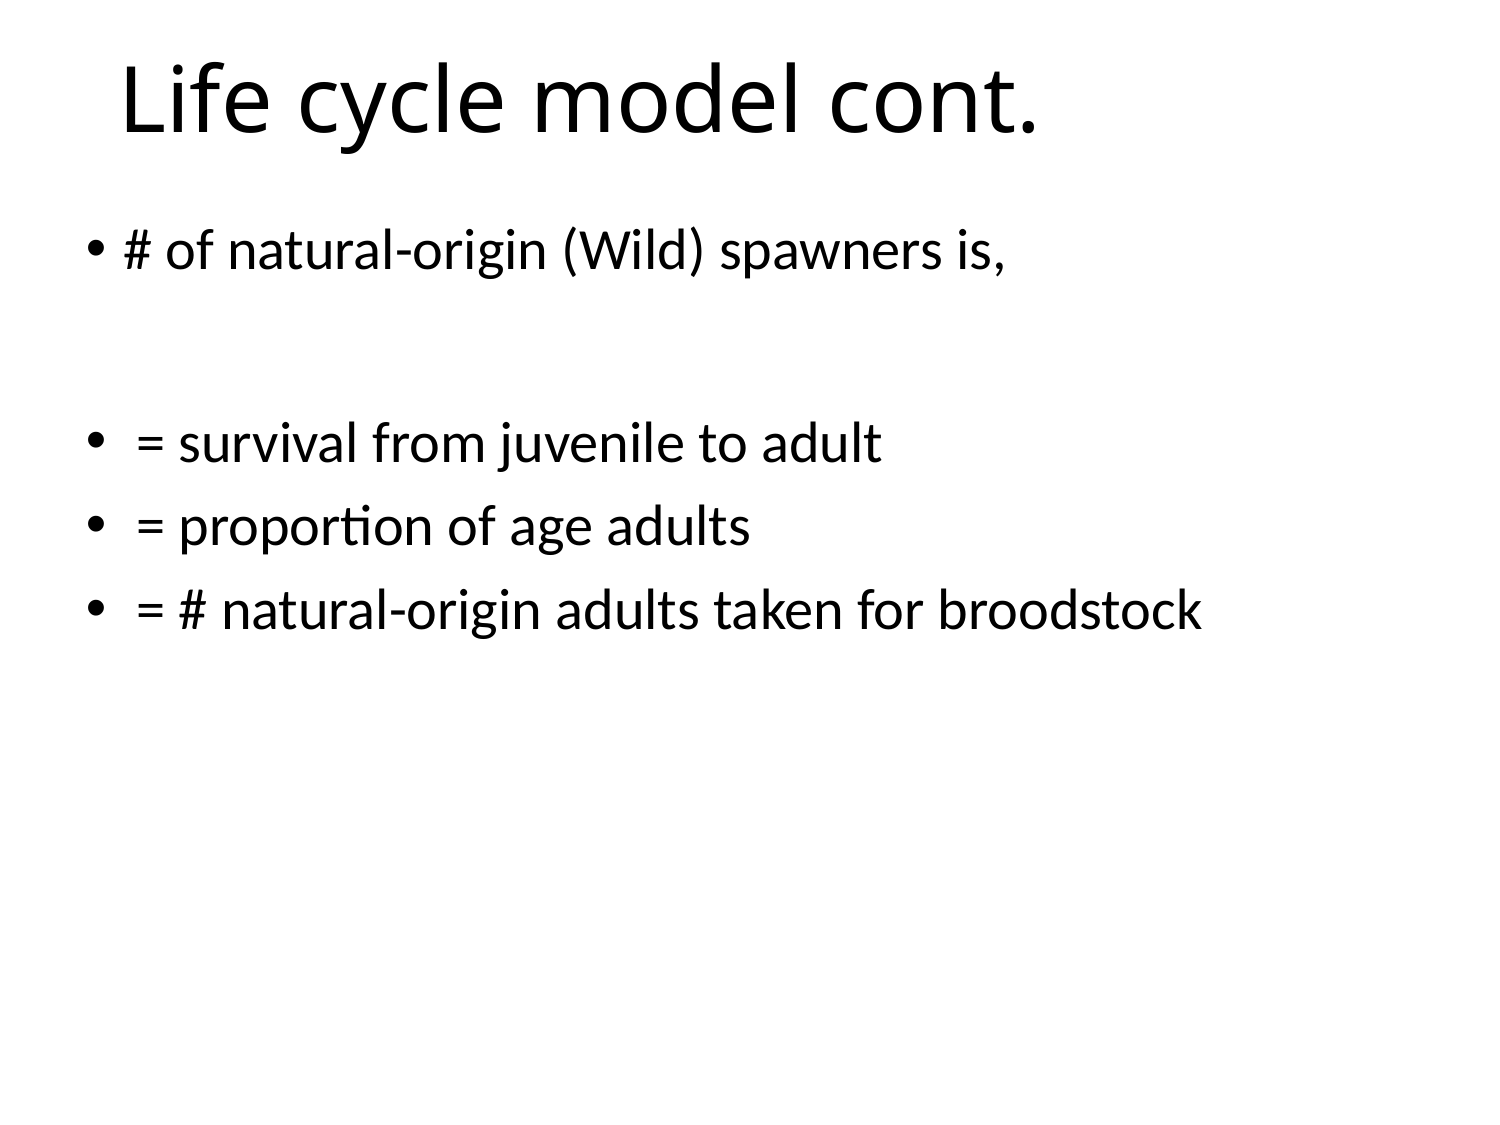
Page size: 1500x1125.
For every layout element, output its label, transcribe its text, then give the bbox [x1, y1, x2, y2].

title Life cycle model cont. [103, 0, 1397, 212]
